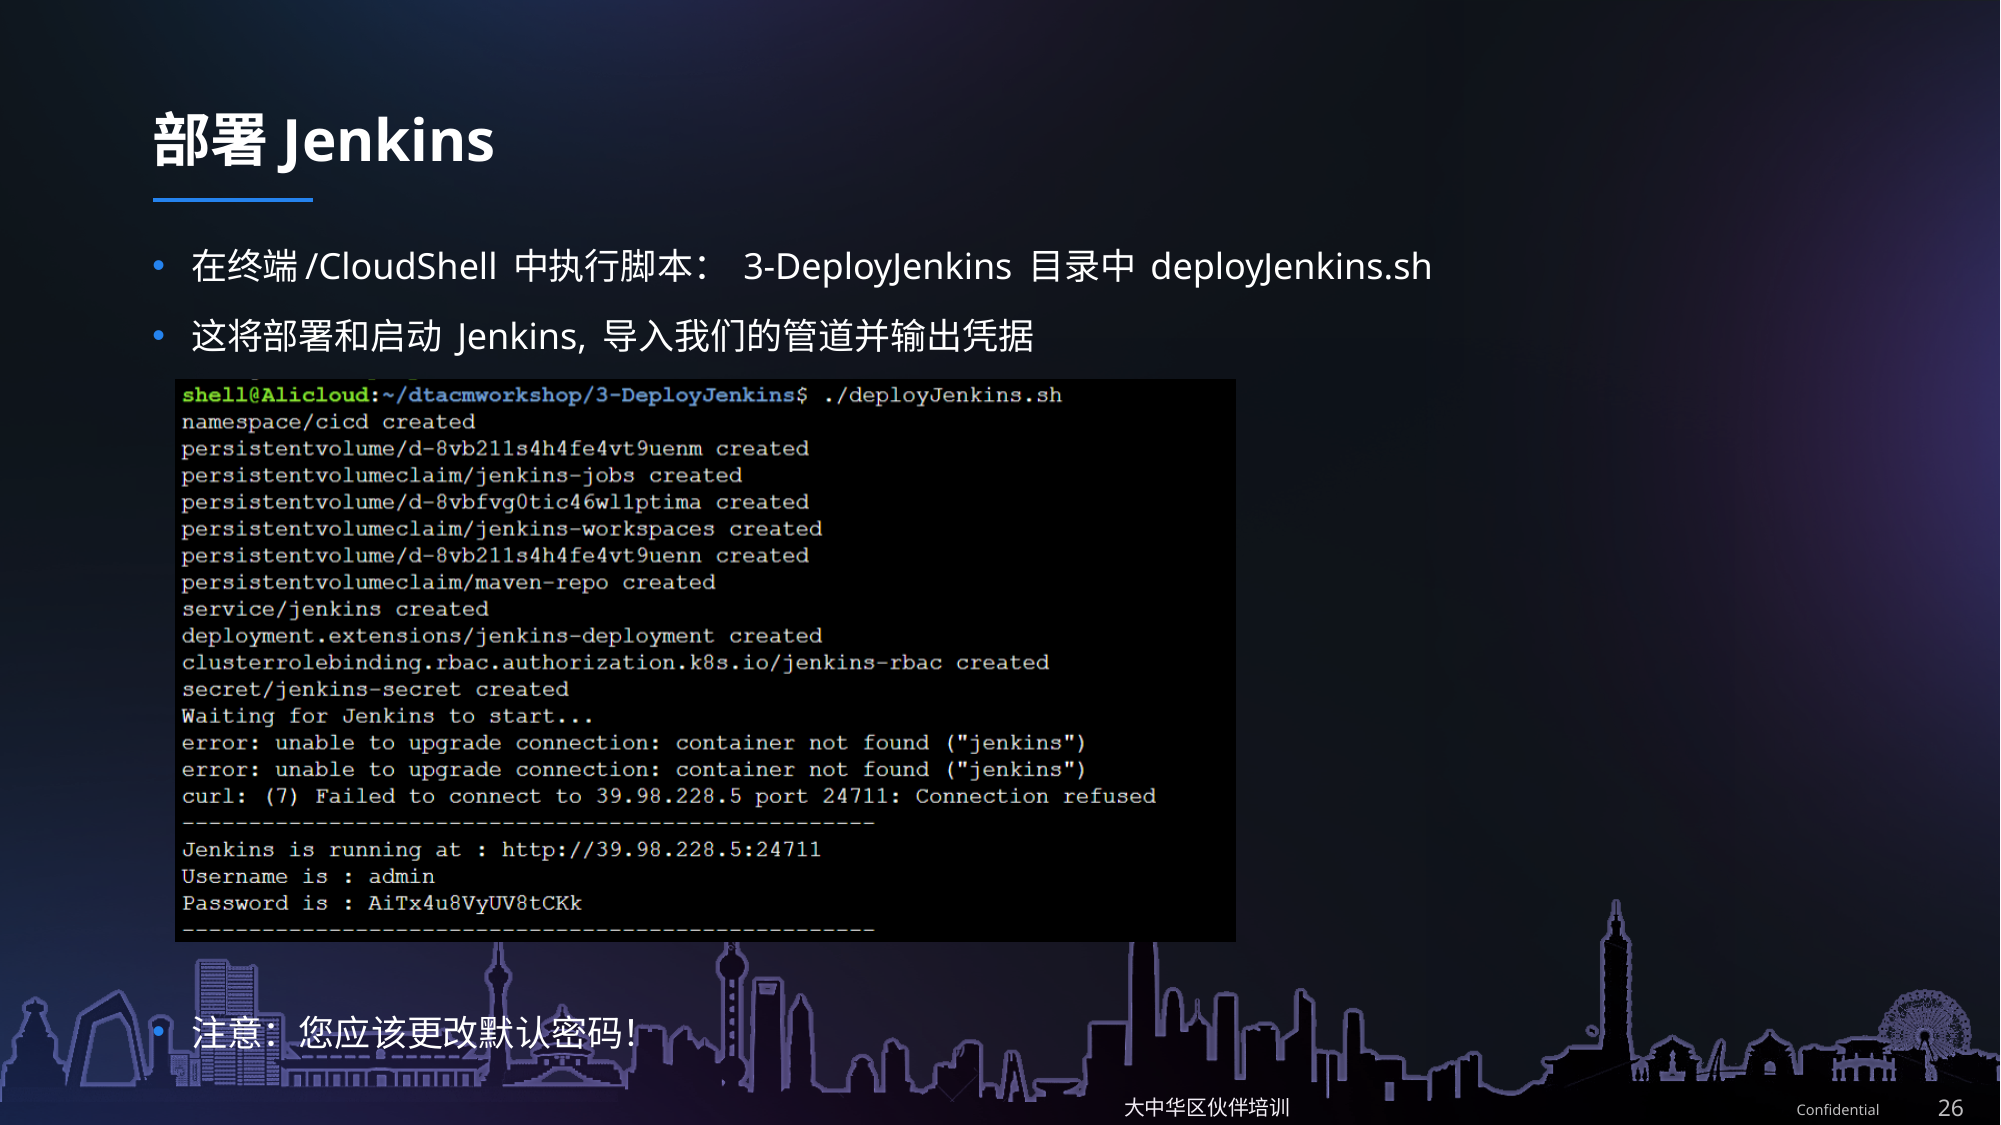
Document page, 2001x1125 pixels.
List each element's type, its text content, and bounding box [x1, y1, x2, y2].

list 在终端/CloudShell 中执行脚本： 3-DeployJenkins 目录中 deployJenkins.sh 这将部署和启动 Jenkins, 导入我们的管道并输出凭据 注意：您应该更改默认密码！ [137, 227, 1863, 1066]
picture [0, 0, 2000, 1125]
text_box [1125, 1097, 1144, 1116]
title 部署Jenkins [137, 59, 1863, 181]
picture [175, 379, 1236, 942]
